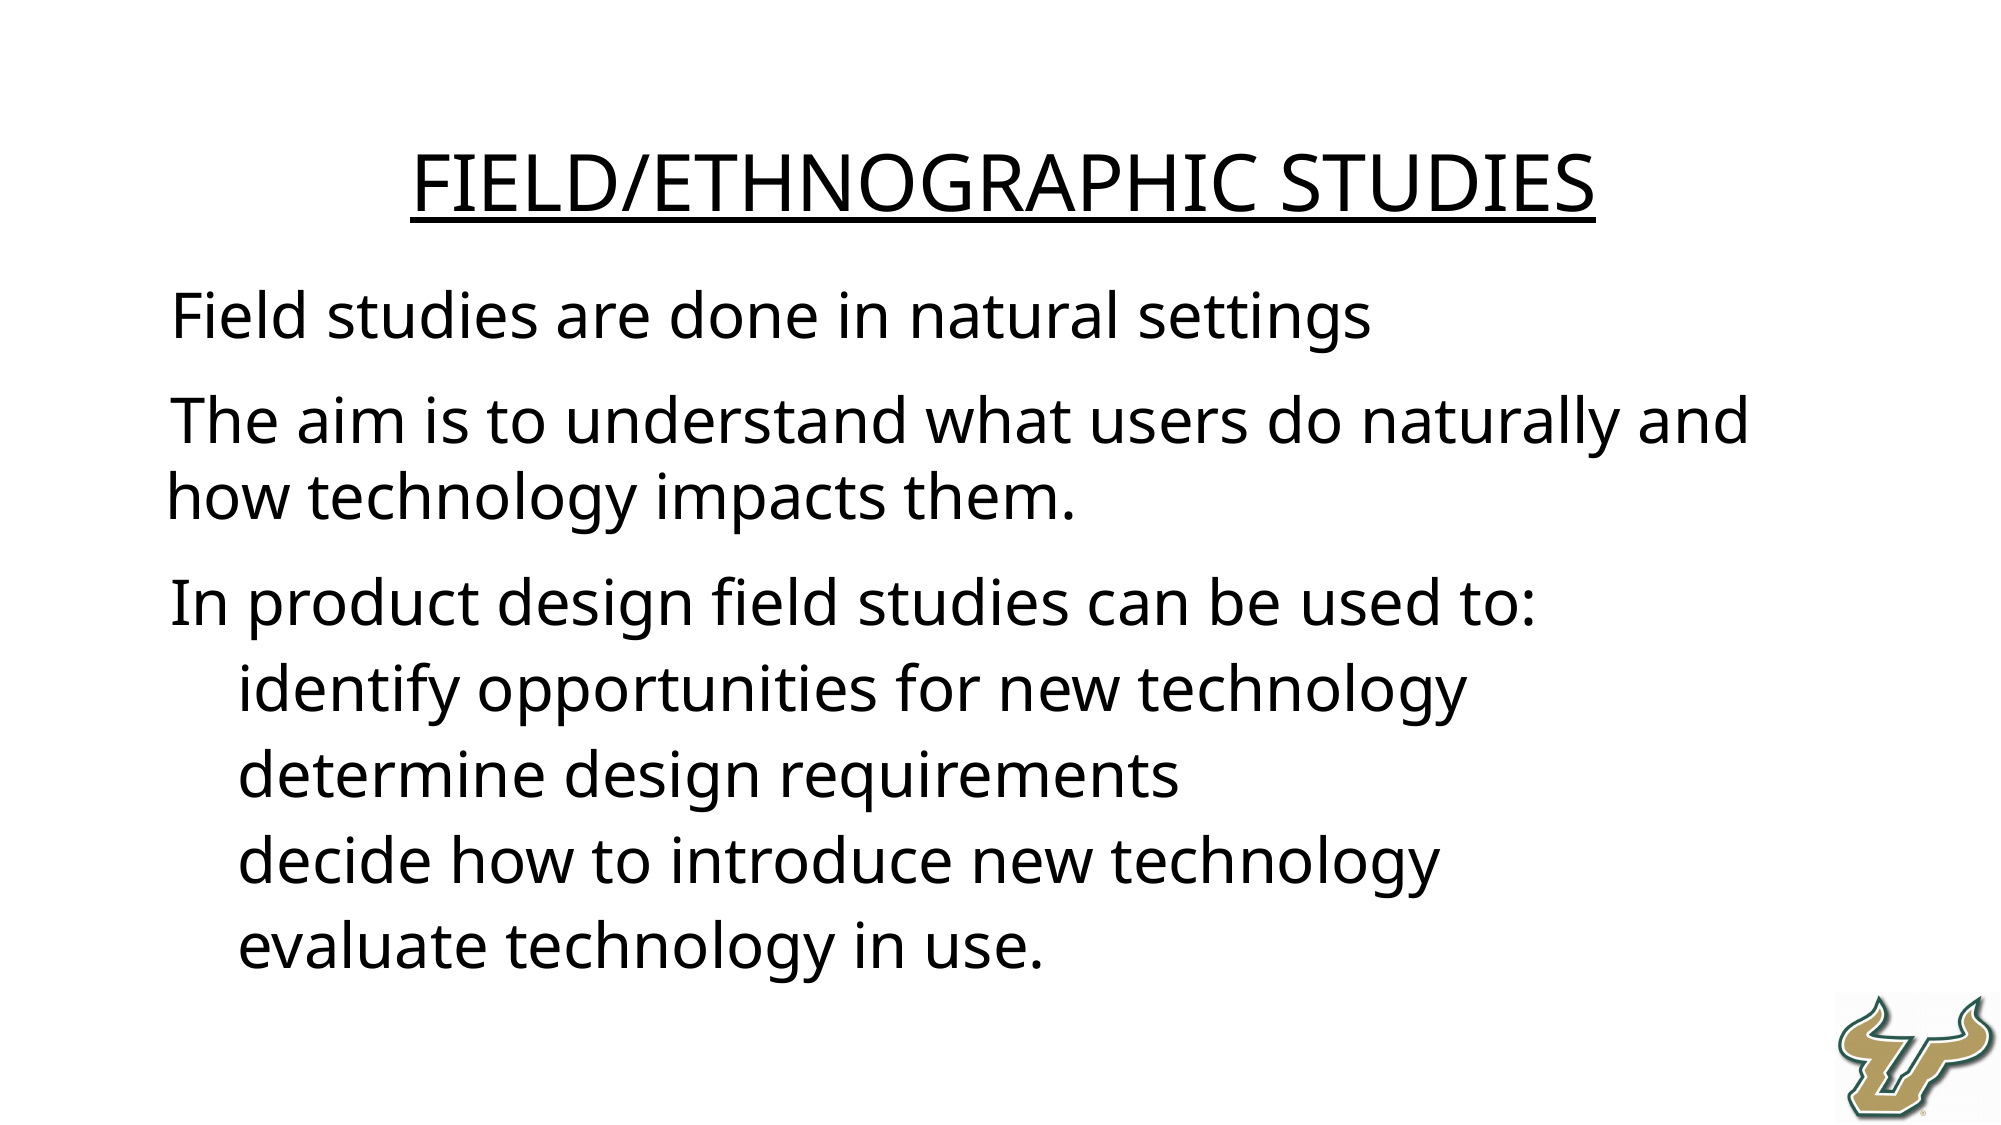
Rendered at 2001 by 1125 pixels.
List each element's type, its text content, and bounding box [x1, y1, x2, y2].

list Field/Ethnographic Studies Field studies are done in natural settings The aim is to understand what users do naturally and how technology impacts them. In product design field studies can be used to: identify opportunities for new technology determine design requirements decide how to introduce new technology evaluate technology in use. [150, 135, 1850, 990]
picture [1835, 992, 2000, 1124]
